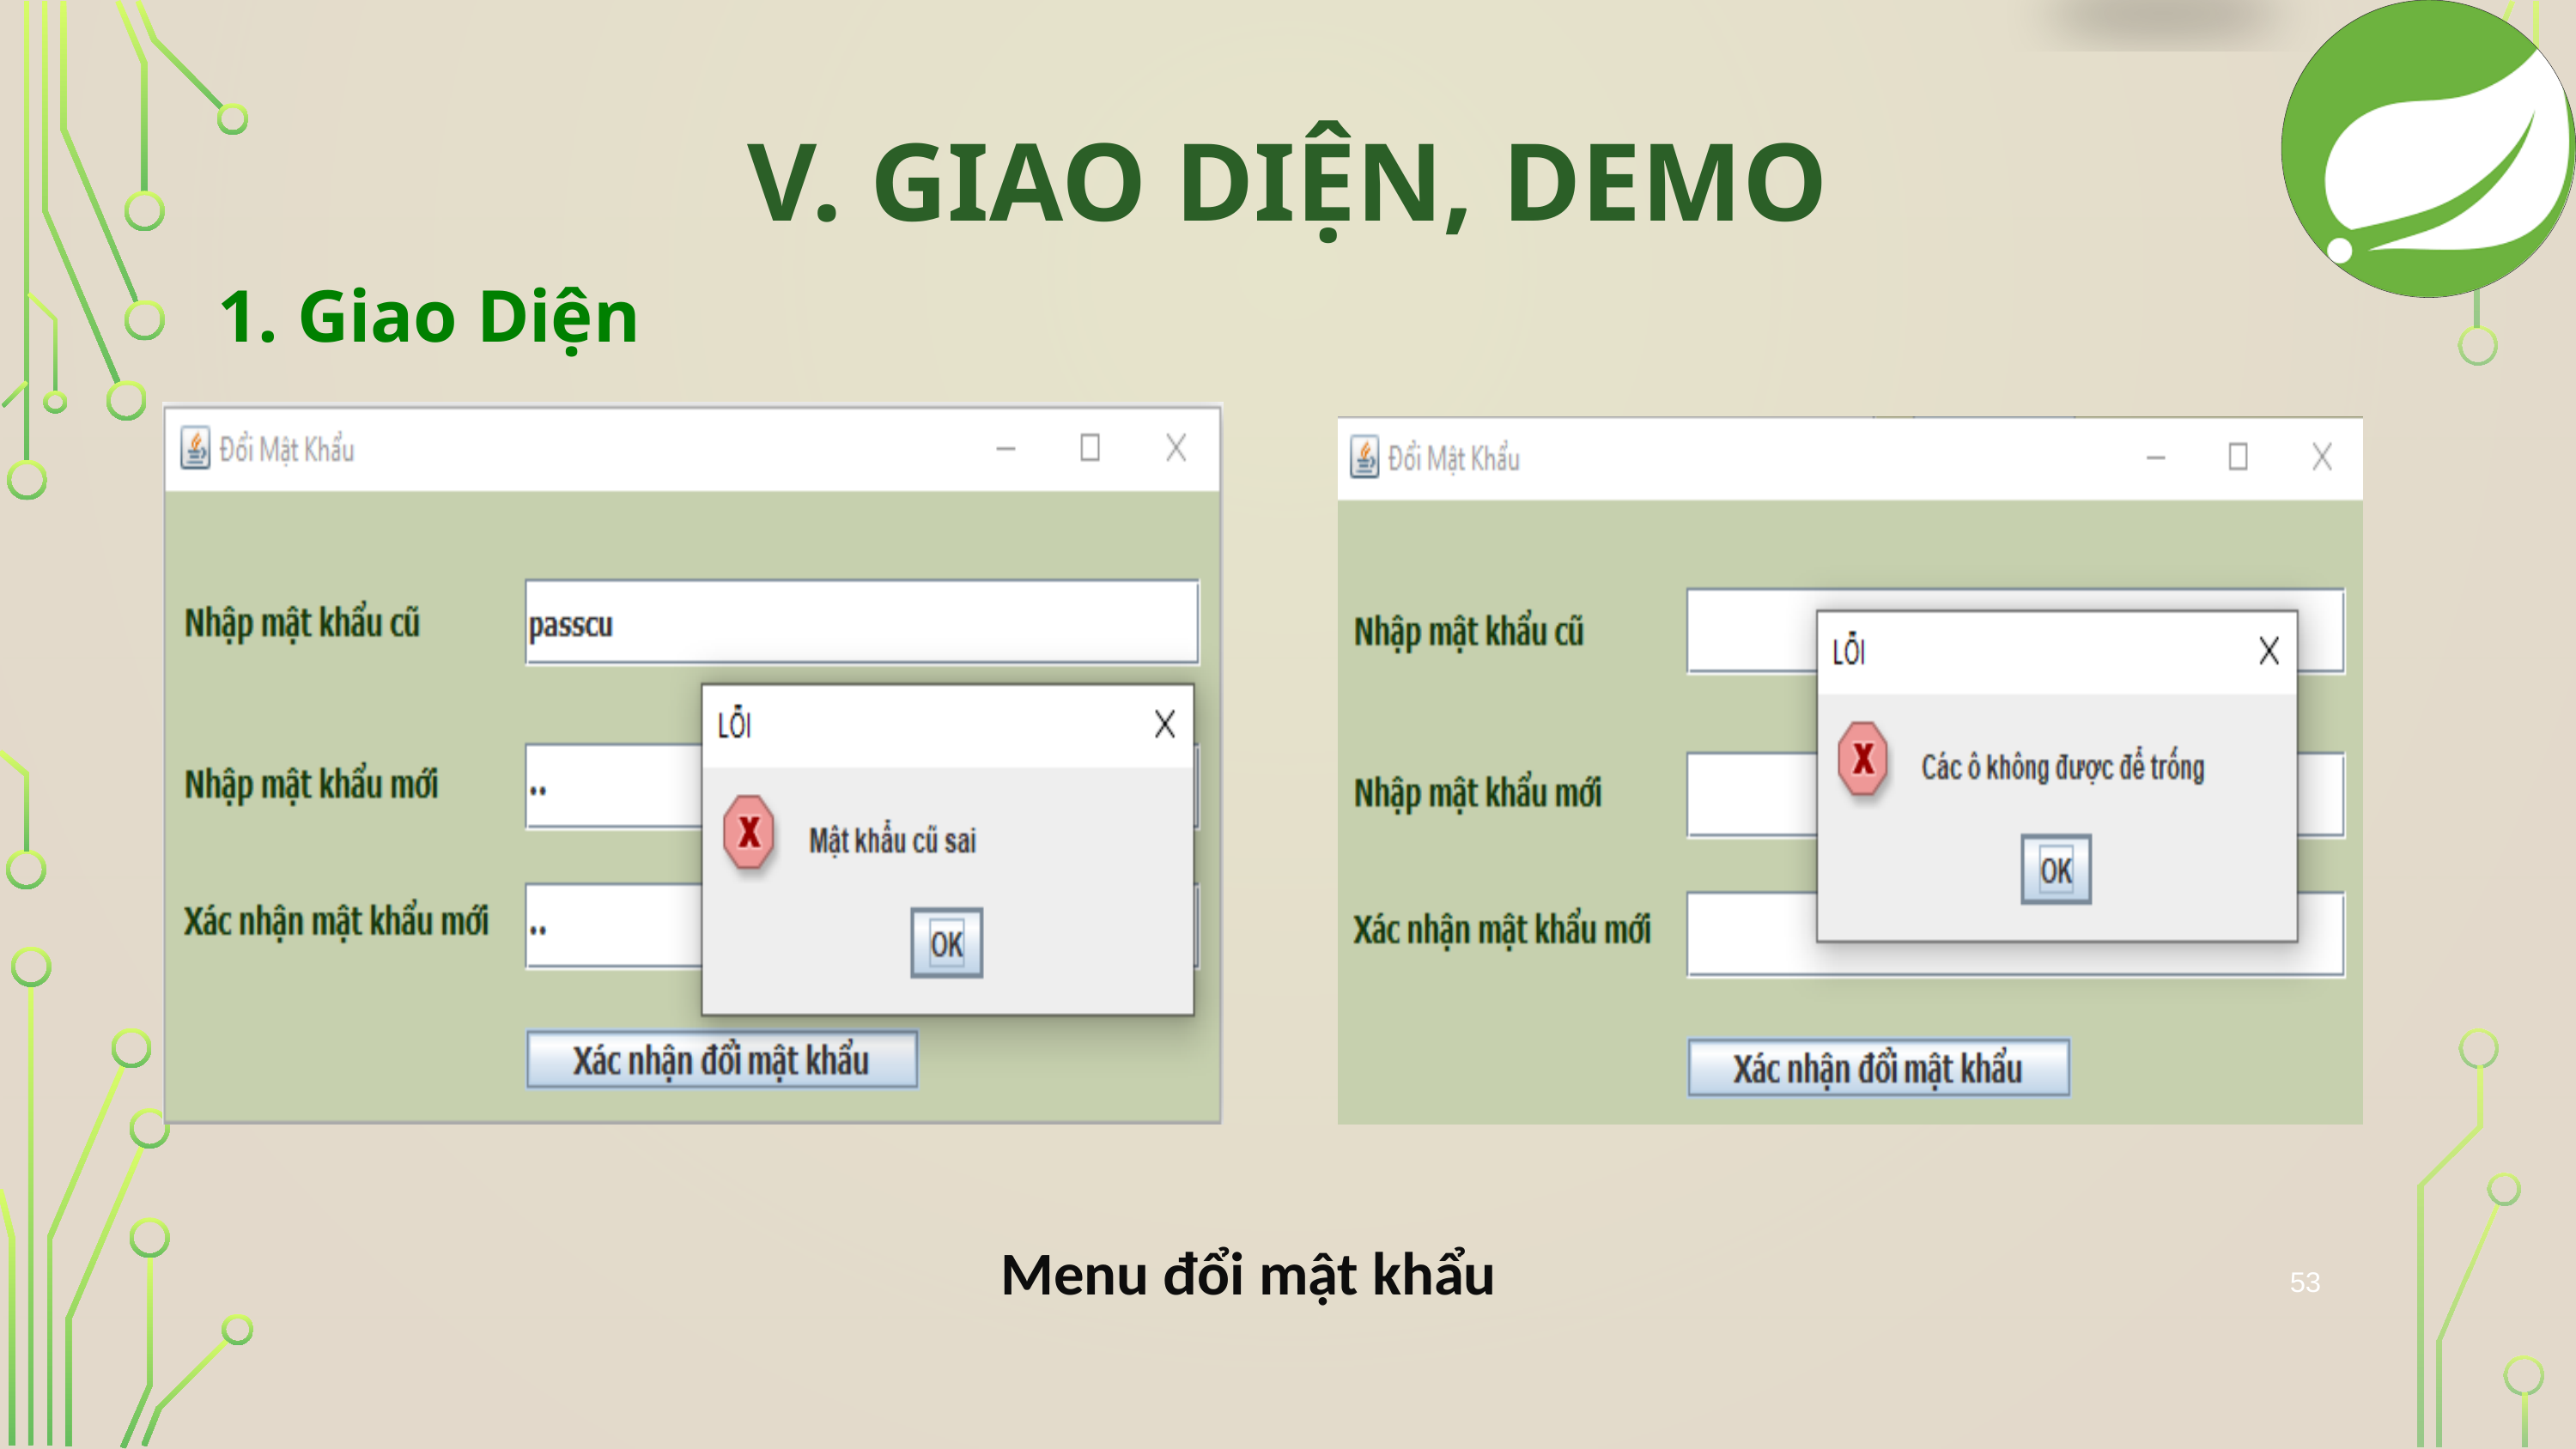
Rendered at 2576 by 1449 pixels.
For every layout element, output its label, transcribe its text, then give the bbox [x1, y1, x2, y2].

picture [2281, 0, 2576, 298]
picture [162, 402, 1224, 1125]
text_box Menu đổi mật khẩu [987, 1228, 1616, 1313]
text_box 1. Giao Diện [204, 264, 677, 363]
picture [1338, 416, 2363, 1125]
text_box V. GIAO DIỆN, DEMO [644, 106, 1932, 225]
text_box [162, 225, 2441, 1407]
